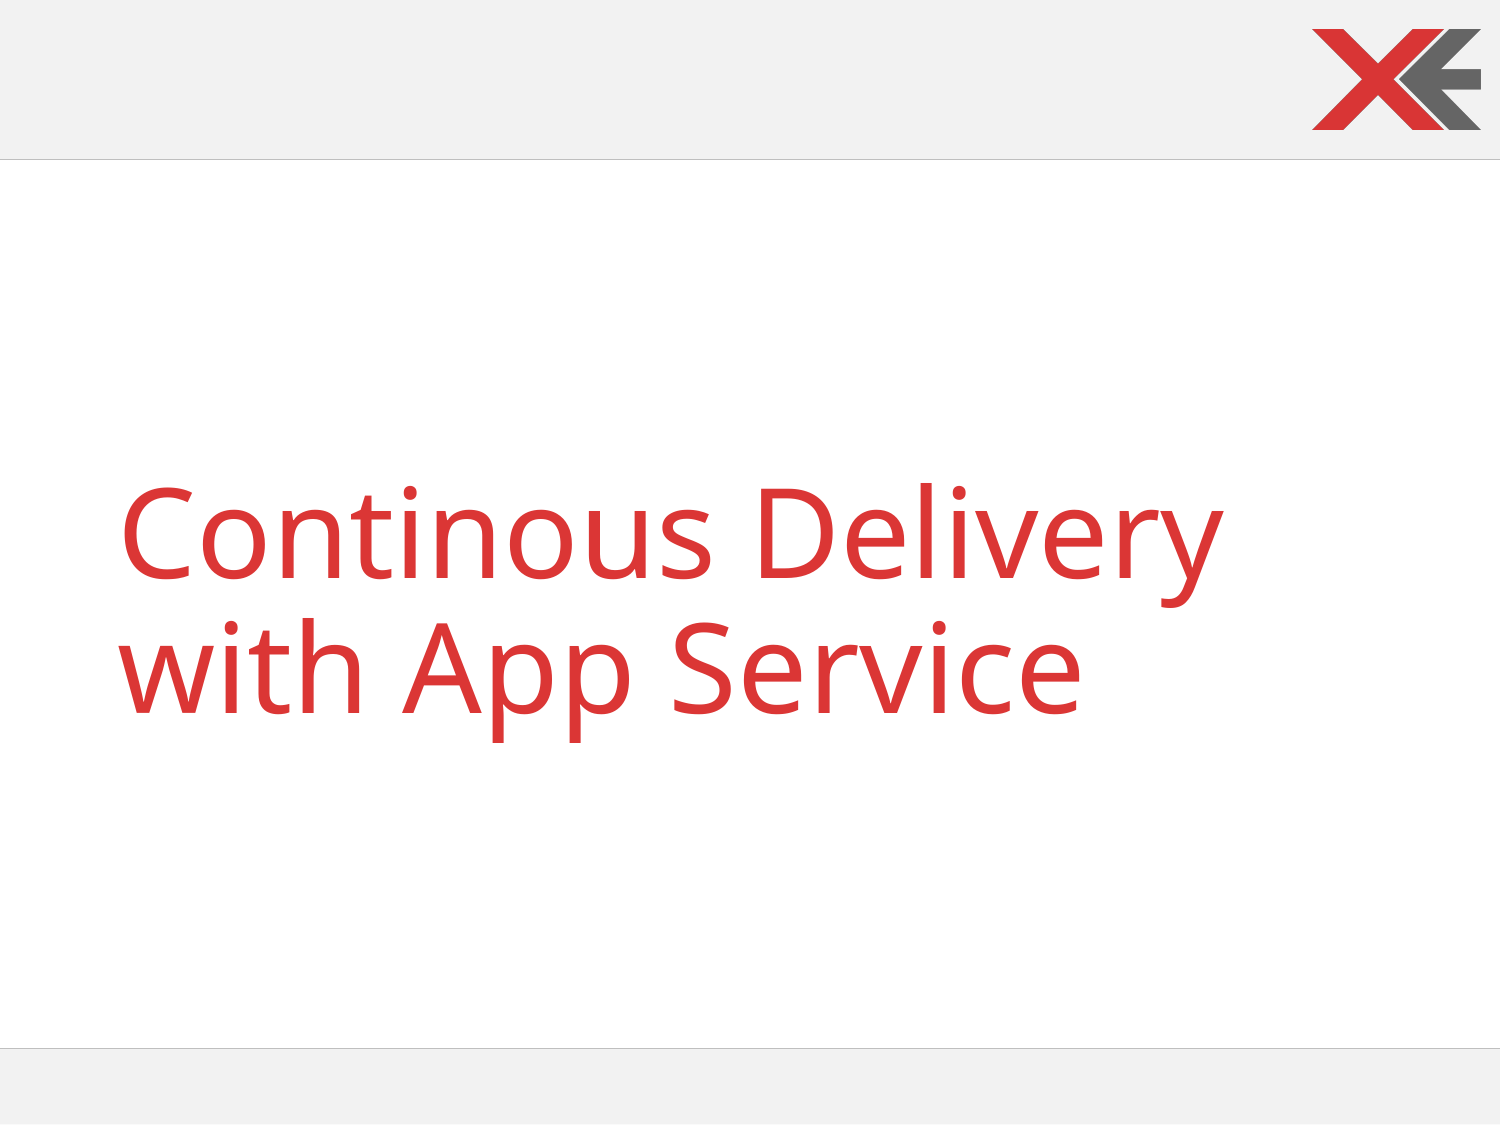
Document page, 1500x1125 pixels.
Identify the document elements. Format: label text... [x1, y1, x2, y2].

title Continous Delivery with App Service [102, 280, 1397, 749]
picture [1312, 29, 1481, 130]
